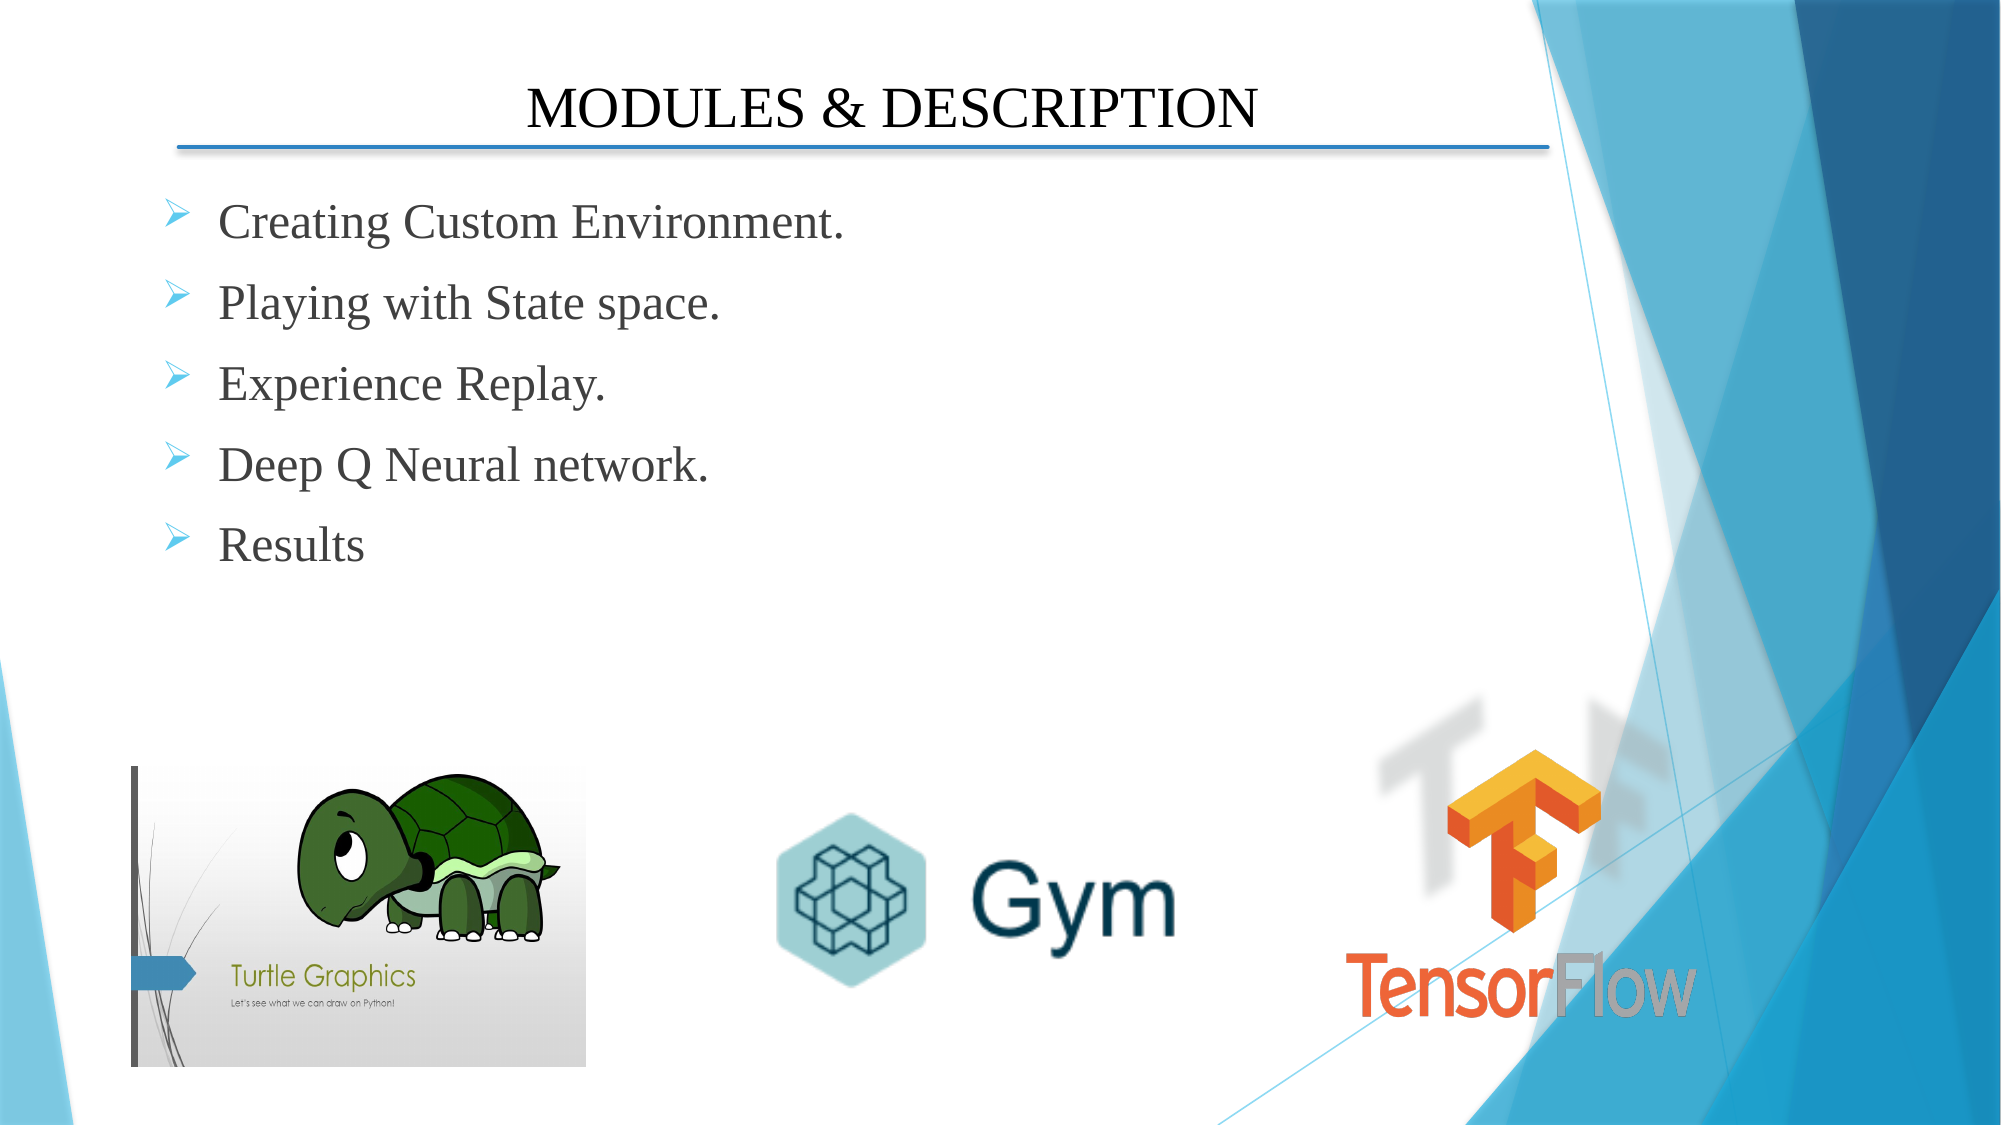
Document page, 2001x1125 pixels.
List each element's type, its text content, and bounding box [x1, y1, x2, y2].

picture [651, 712, 1301, 1089]
title MODULES & DESCRIPTION [511, 61, 1328, 144]
picture [1339, 683, 1703, 1026]
picture [130, 766, 587, 1068]
list Creating Custom Environment. Playing with State space. Experience Replay. Deep Q Neural network. Results [146, 180, 1587, 992]
